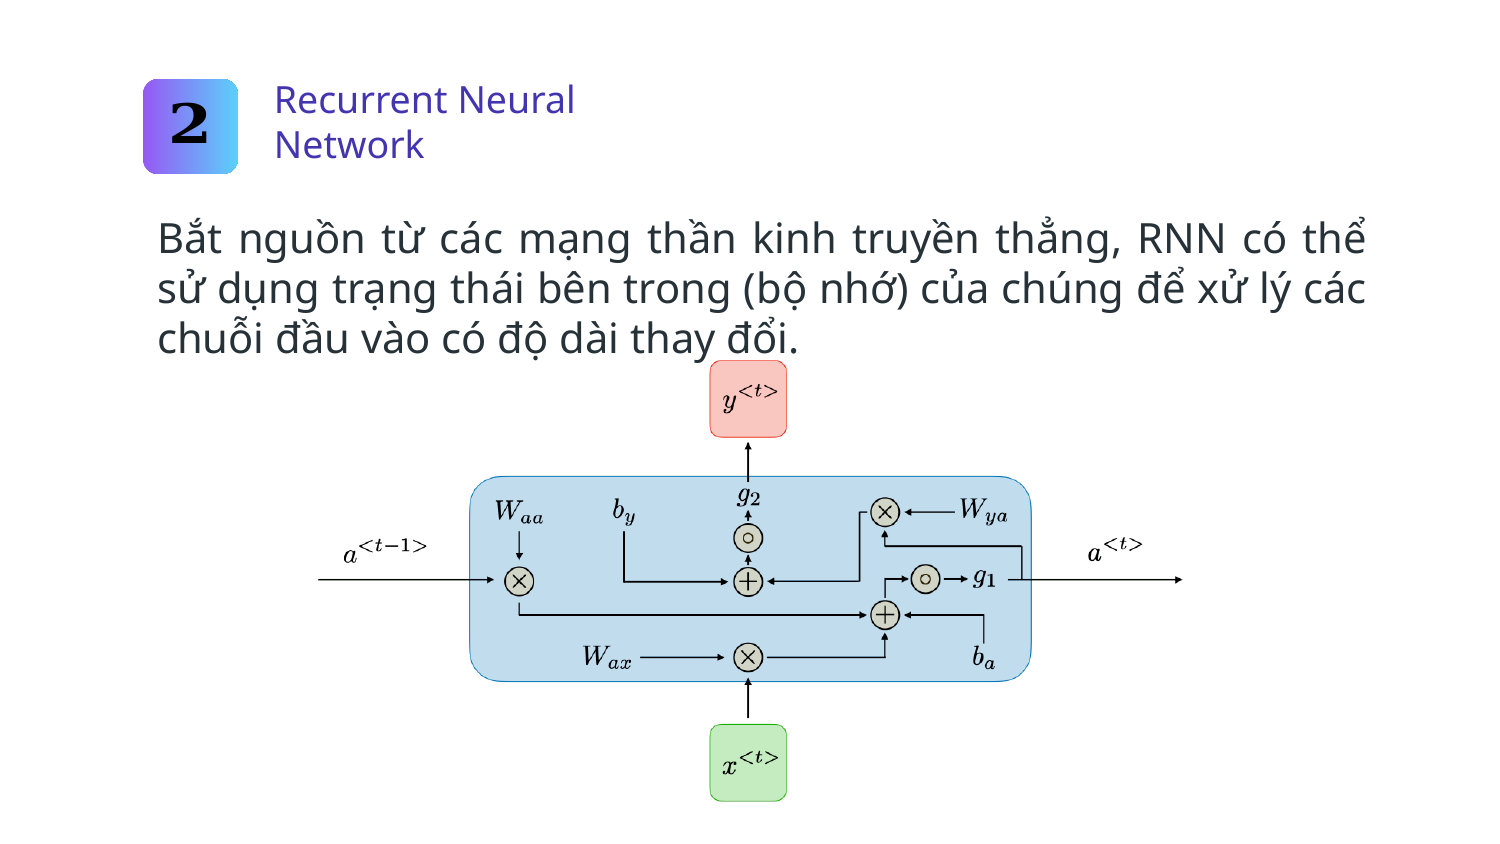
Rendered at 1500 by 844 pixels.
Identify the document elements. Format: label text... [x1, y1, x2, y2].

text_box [142, 78, 751, 175]
text_box Bắt nguồn từ các mạng thần kinh truyền thẳng, RNN có thể sử dụng trạng thái bên trong (bộ nhớ) của chúng để xử lý các chuỗi đầu vào có độ dài thay đổi. [142, 204, 1383, 370]
picture [289, 351, 1210, 811]
